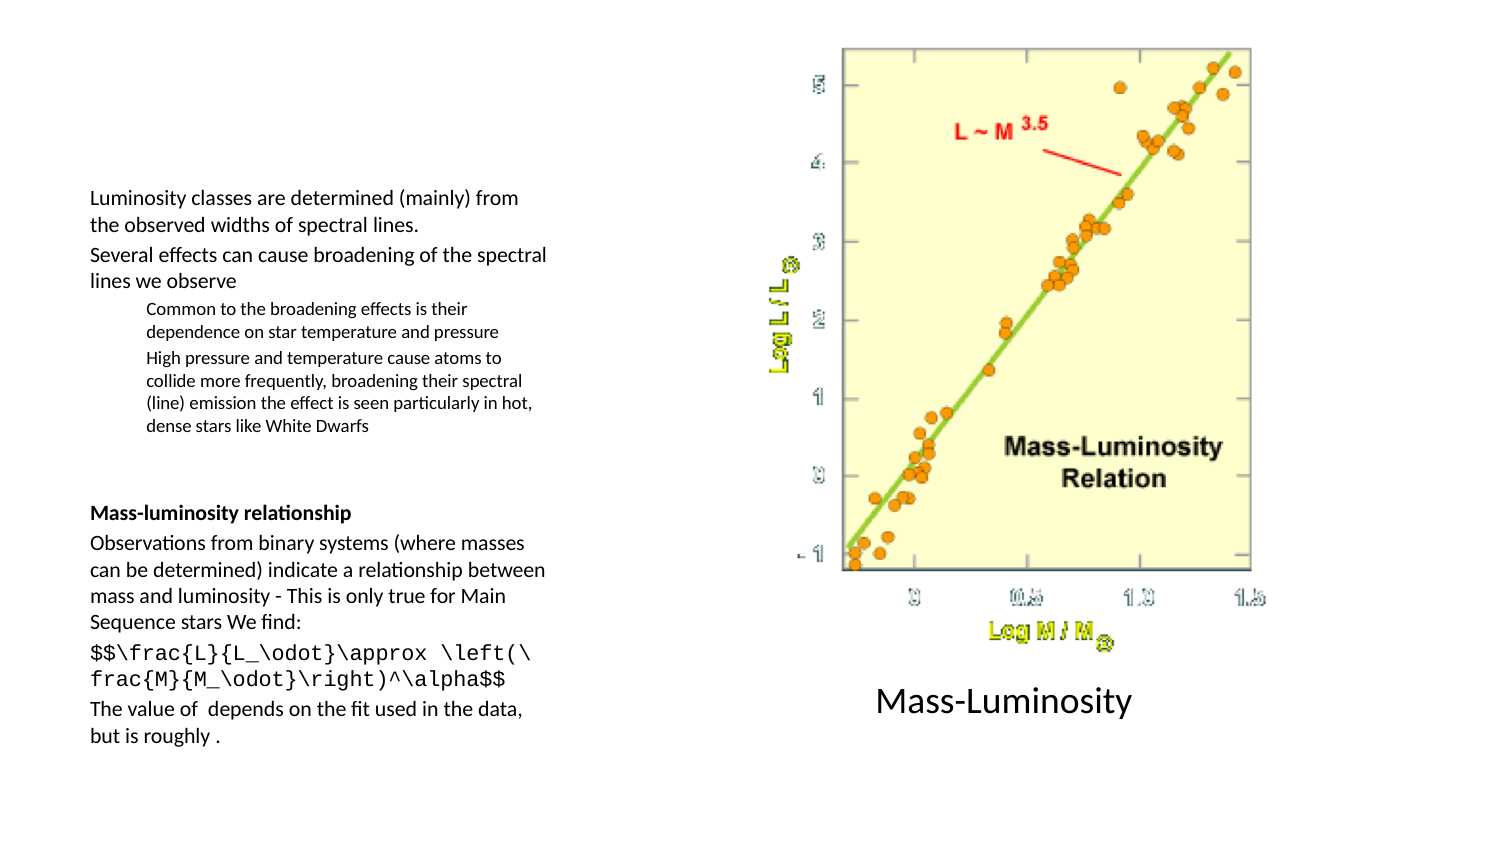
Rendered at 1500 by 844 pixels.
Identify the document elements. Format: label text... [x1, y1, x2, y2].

picture [741, 32, 1269, 669]
text_box Mass-Luminosity [585, 668, 1423, 753]
